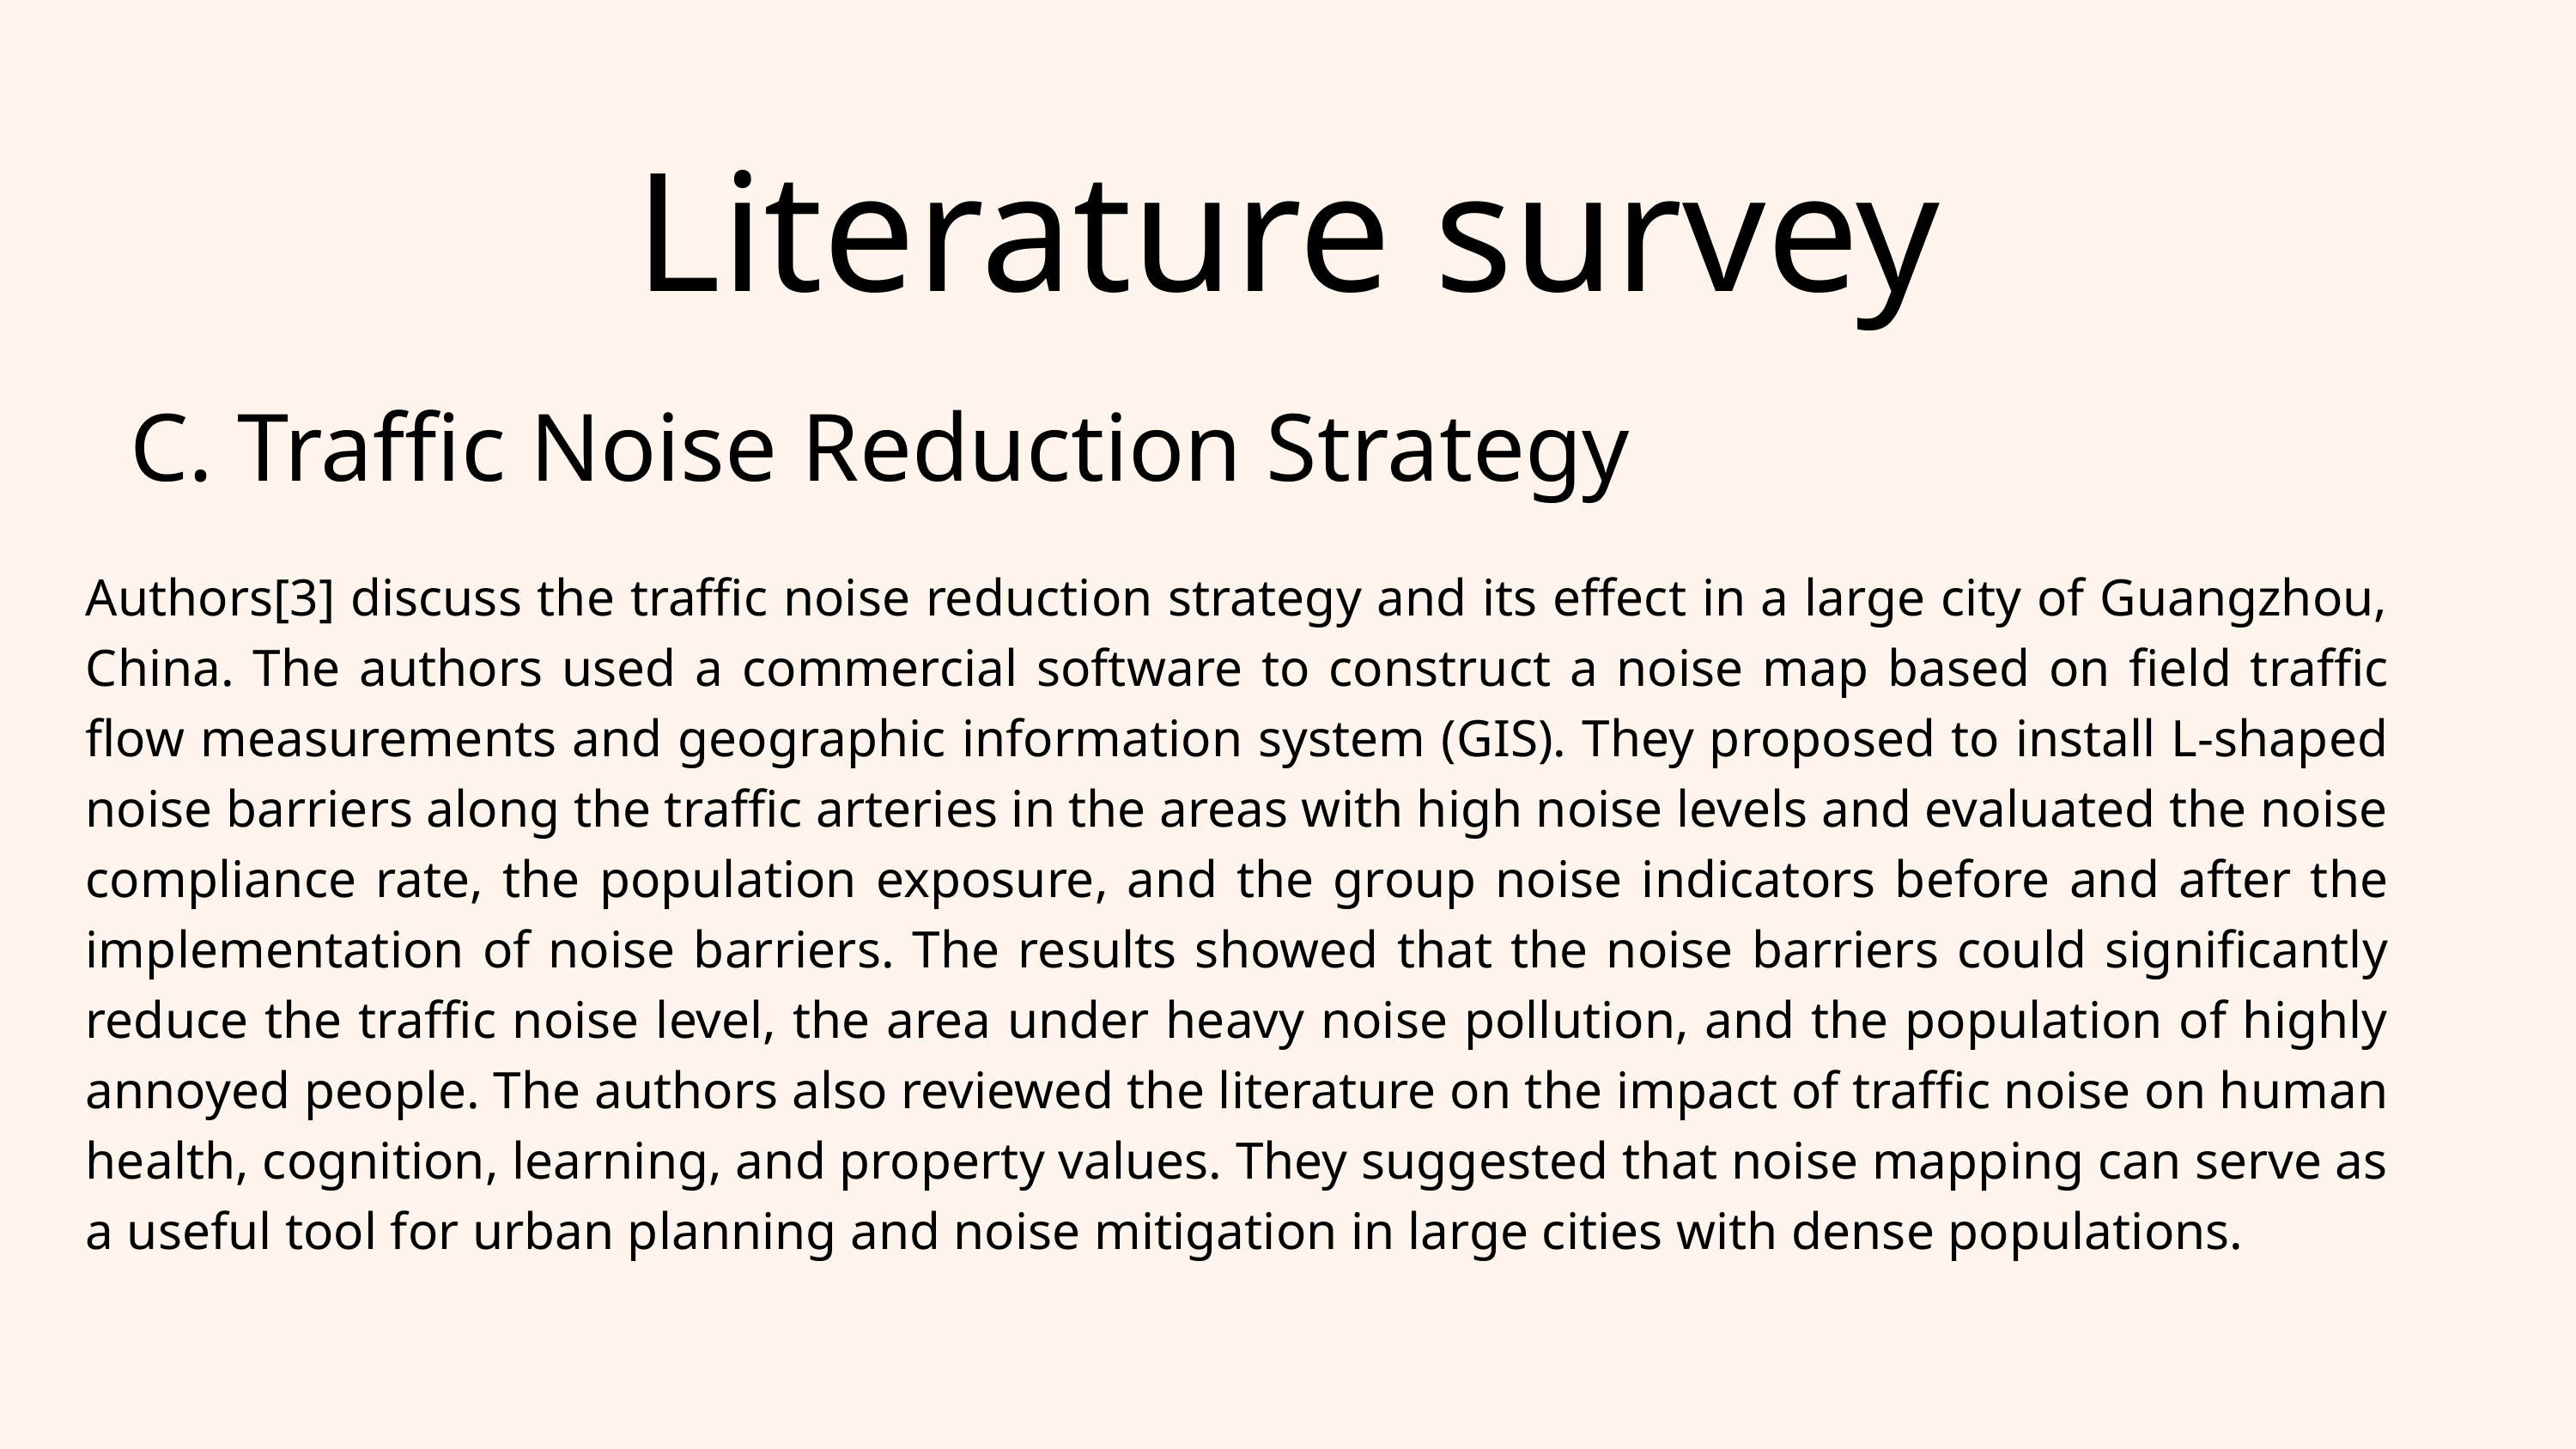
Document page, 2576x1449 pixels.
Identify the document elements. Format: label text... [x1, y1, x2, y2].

text_box Authors[3] discuss the traffic noise reduction strategy and its effect in a large city of Guangzhou, China. The authors used a commercial software to construct a noise map based on field traffic flow measurements and geographic information system (GIS). They proposed to install L-shaped noise barriers along the traffic arteries in the areas with high noise levels and evaluated the noise compliance rate, the population exposure, and the group noise indicators before and after the implementation of noise barriers. The results showed that the noise barriers could significantly reduce the traffic noise level, the area under heavy noise pollution, and the population of highly annoyed people. The authors also reviewed the literature on the impact of traffic noise on human health, cognition, learning, and property values. They suggested that noise mapping can serve as a useful tool for urban planning and noise mitigation in large cities with dense populations. [85, 555, 2394, 1260]
text_box C. Traffic Noise Reduction Strategy [85, 369, 1699, 500]
text_box Literature survey [412, 94, 2164, 324]
